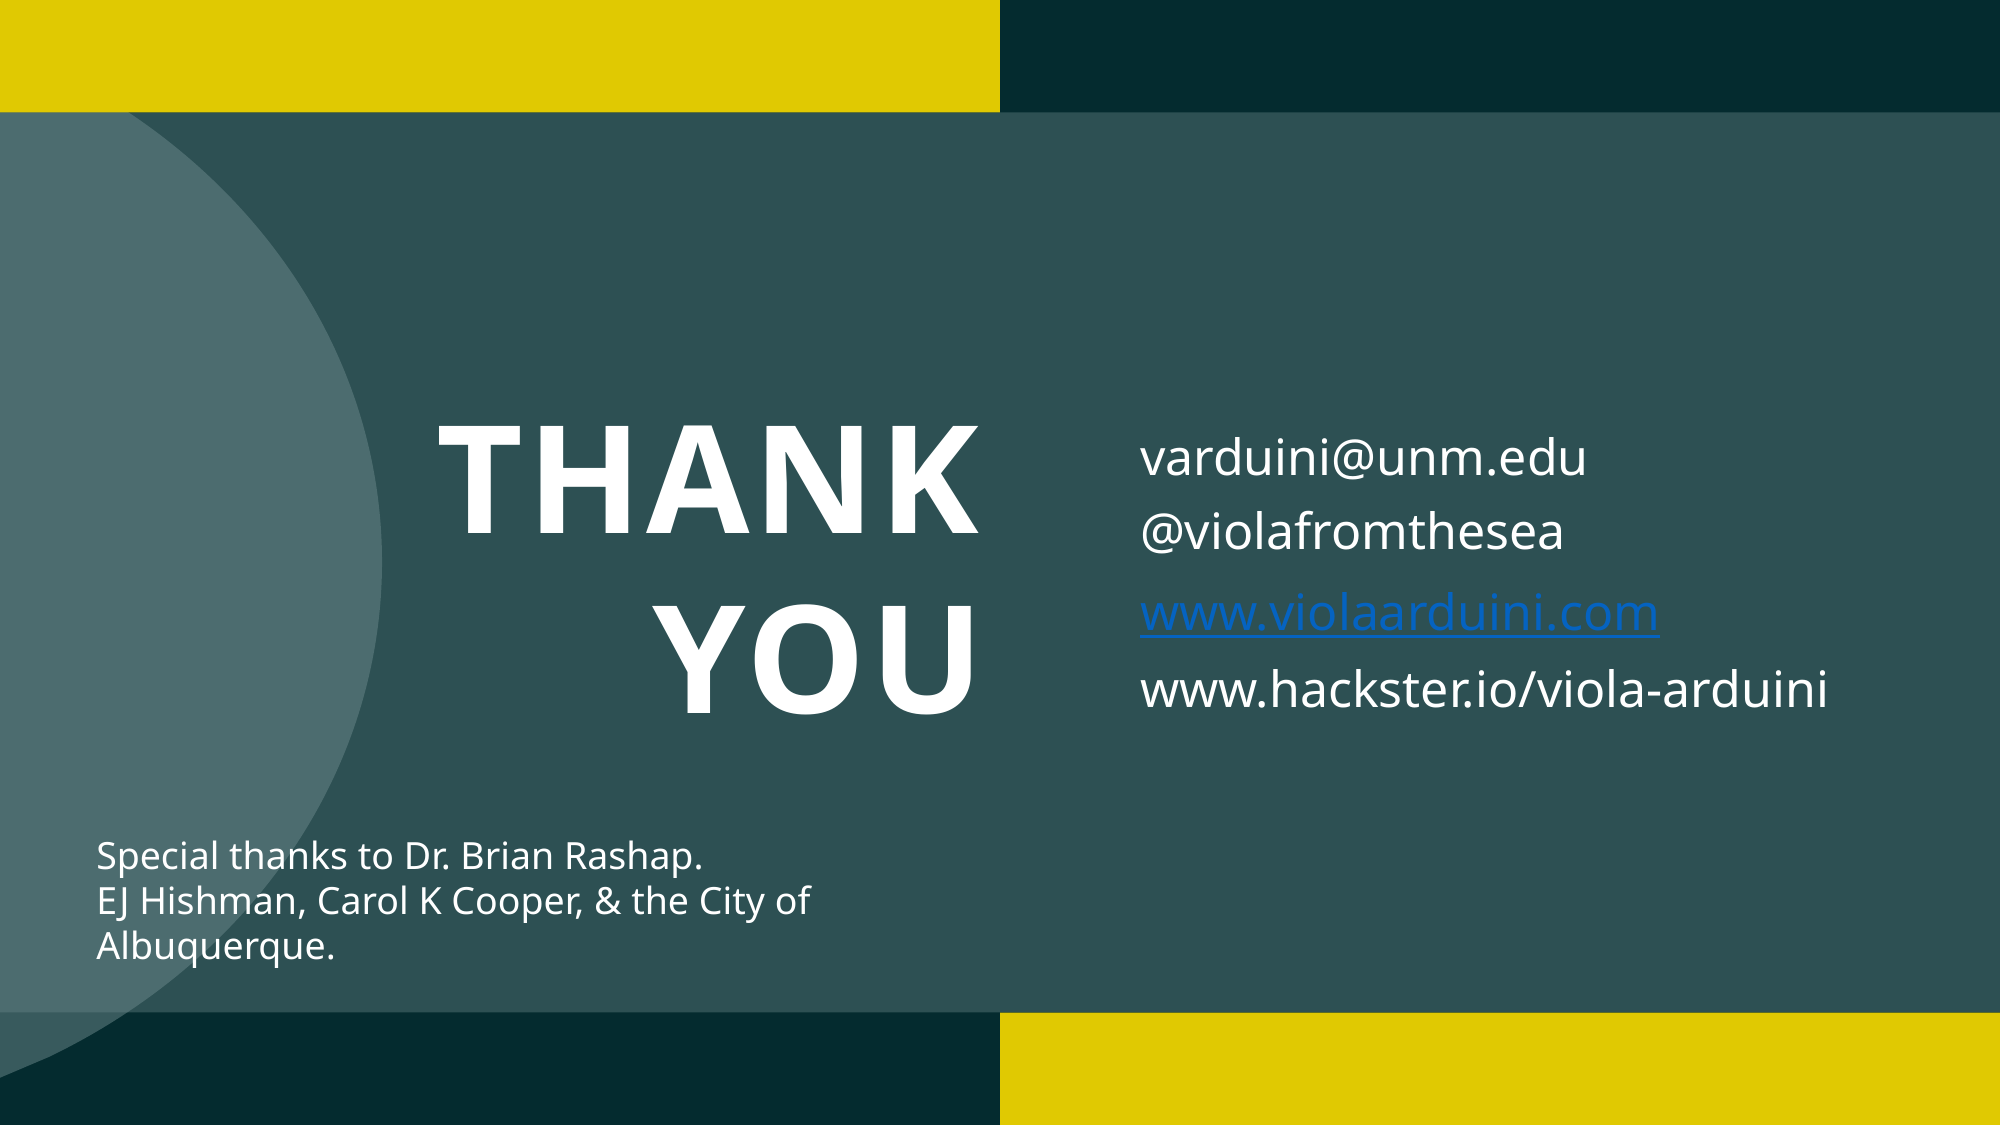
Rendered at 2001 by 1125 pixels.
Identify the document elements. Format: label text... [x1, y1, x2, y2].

title THANK YOU [184, 401, 999, 725]
list varduini@unm.edu @violafromthesea www.violaarduini.com www.hackster.io/viola-arduini [1125, 424, 1886, 702]
text_box Special thanks to Dr. Brian Rashap. EJ Hishman, Carol K Cooper, & the City of Albuquerque. [81, 824, 875, 975]
